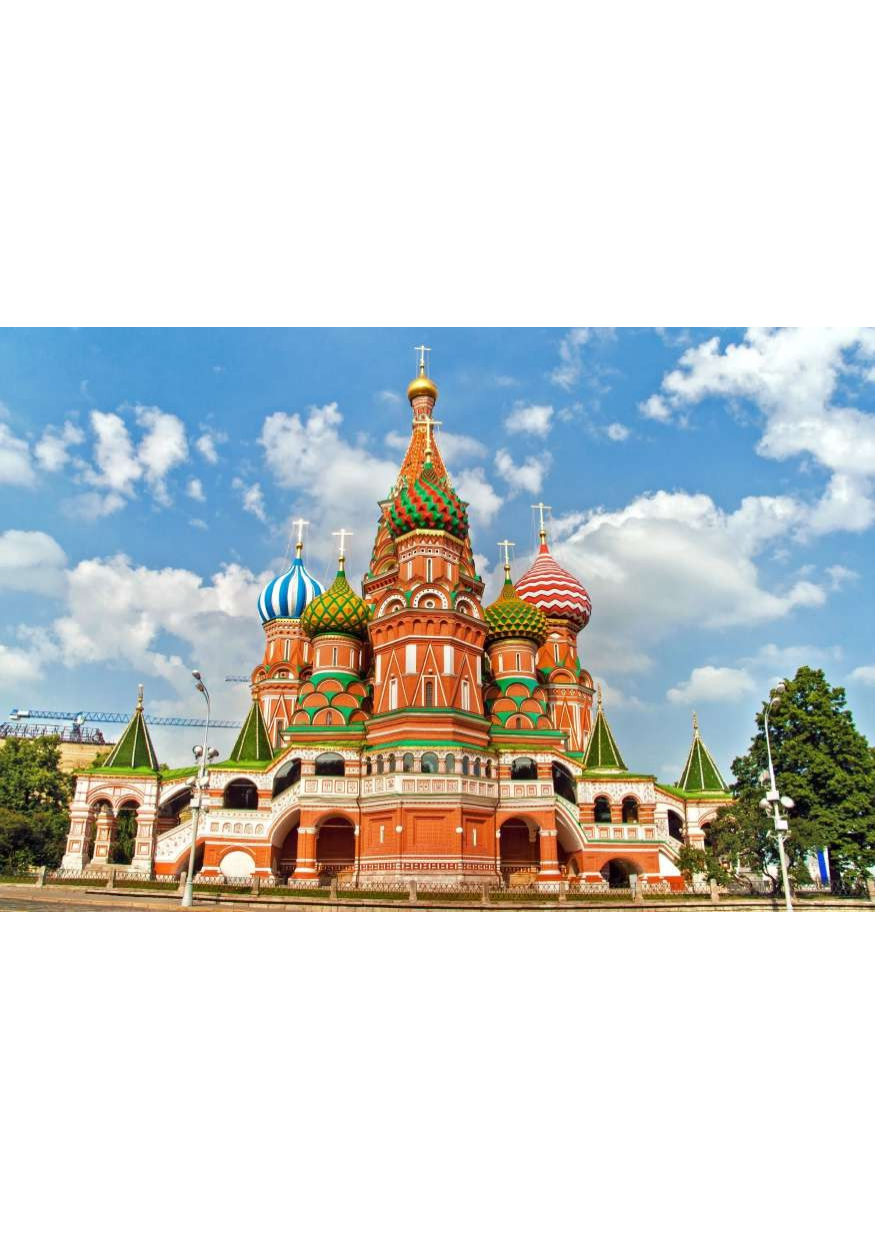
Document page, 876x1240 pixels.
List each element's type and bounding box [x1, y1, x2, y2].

picture [0, 327, 875, 912]
